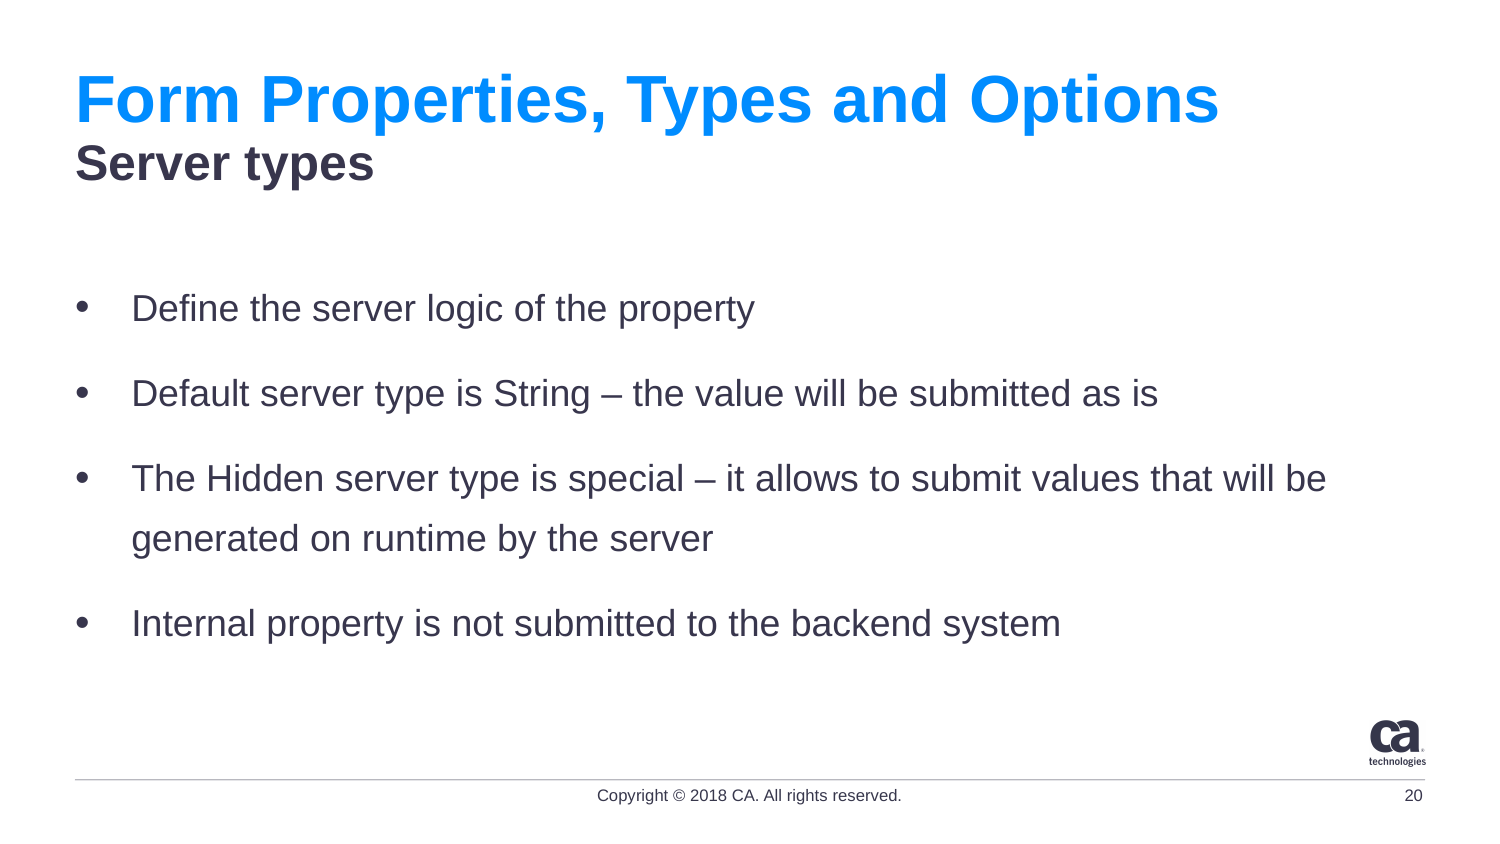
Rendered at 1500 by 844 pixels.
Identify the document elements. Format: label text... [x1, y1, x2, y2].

picture [1369, 720, 1426, 767]
title Form Properties, Types and Options Server types [75, 57, 1395, 201]
slide_number 20 [1377, 776, 1439, 814]
list Define the server logic of the property Default server type is String – the value will be submitted as is The Hidden server type is special – it allows to submit values that will be generated on runtime by the server Internal property is not submitted to the backend system [75, 261, 1395, 761]
